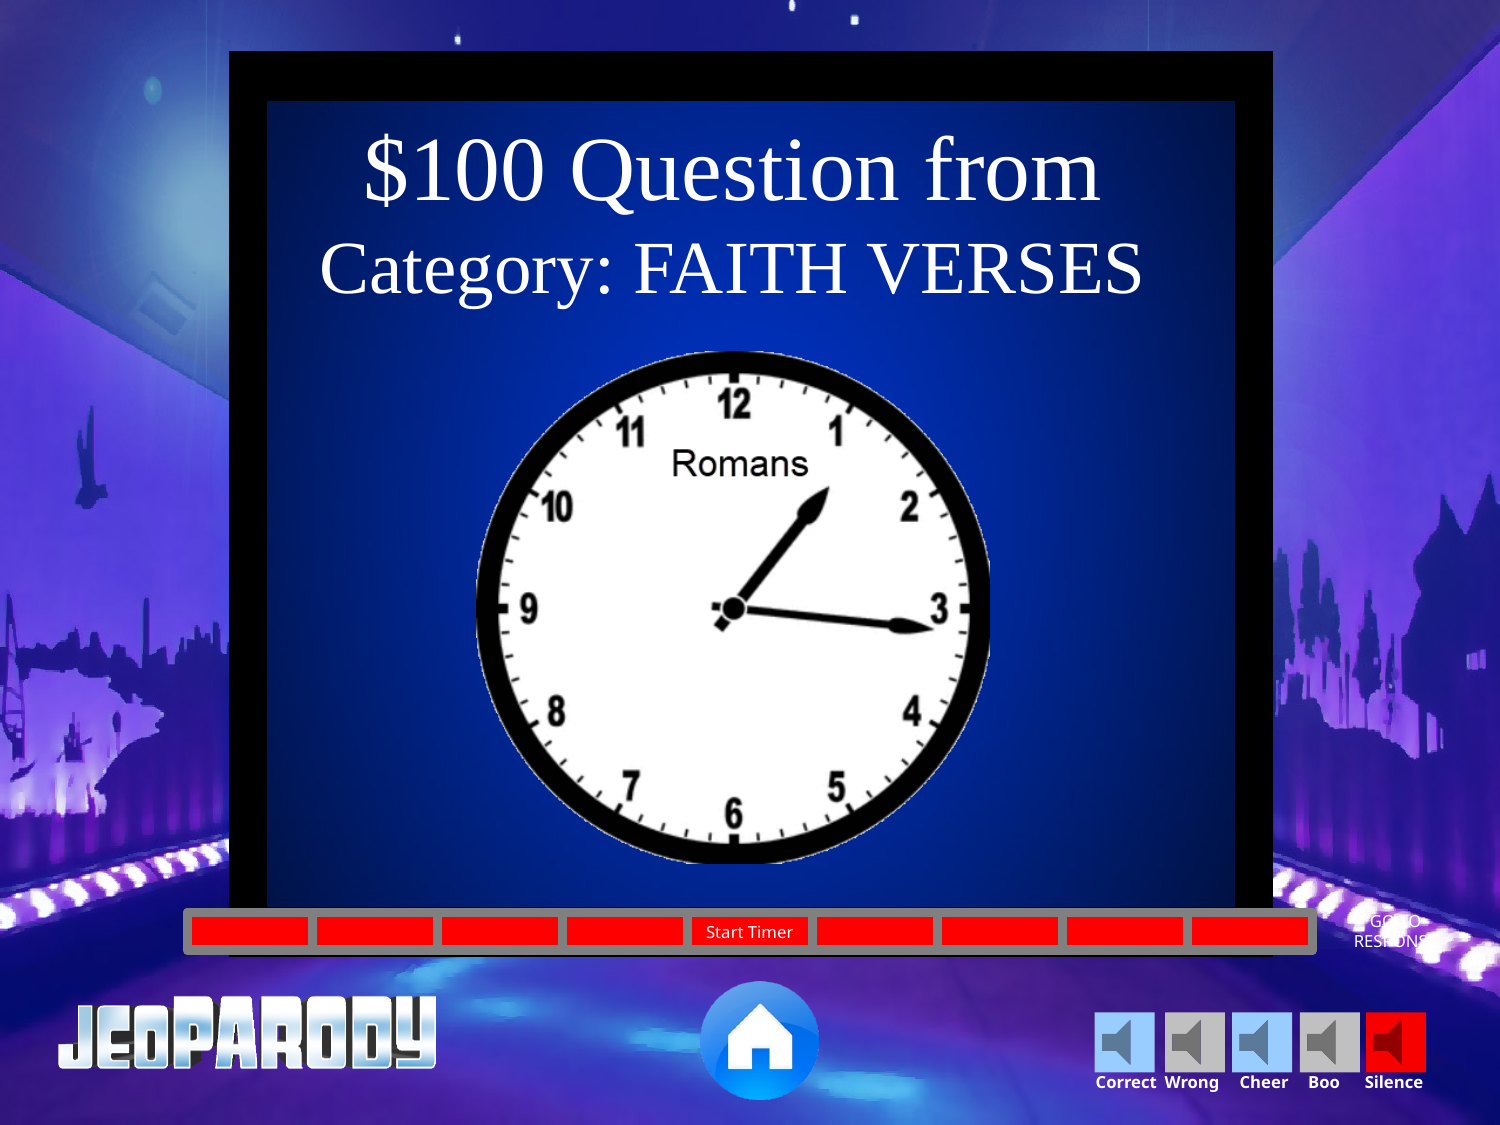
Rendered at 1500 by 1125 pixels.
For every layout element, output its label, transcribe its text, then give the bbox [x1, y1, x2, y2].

text_box $100 Question from Category: FAITH VERSES [112, 101, 1354, 316]
picture [0, 0, 1500, 1125]
